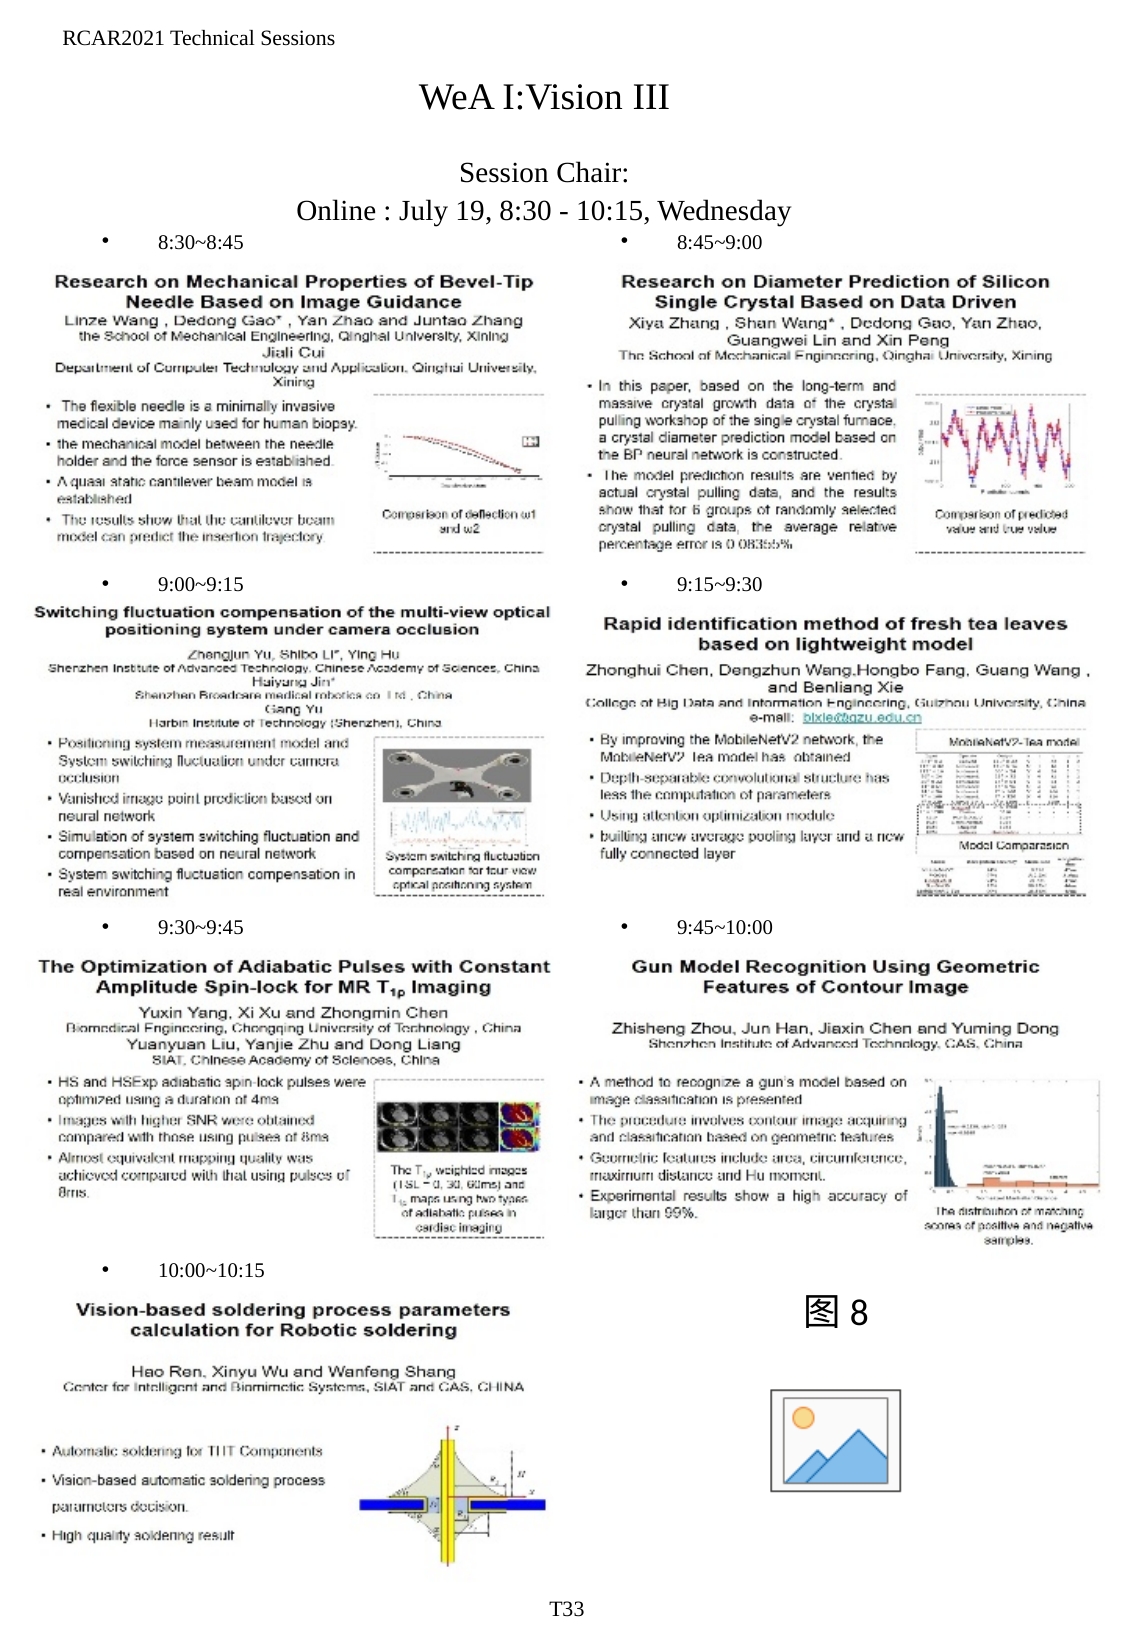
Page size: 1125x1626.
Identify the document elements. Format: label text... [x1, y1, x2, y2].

picture [567, 936, 1106, 1260]
picture [567, 594, 1106, 917]
list 9:00~9:15 [86, 583, 390, 593]
list 8:45~9:00 [605, 220, 909, 250]
picture [567, 251, 1106, 575]
list WeA I:Vision III [47, 64, 1042, 145]
list 10:00~10:15 [86, 1268, 390, 1278]
list 9:30~9:45 [86, 924, 390, 935]
picture [25, 594, 563, 917]
list T33 [485, 1611, 649, 1623]
picture [25, 936, 563, 1260]
list Online : July 19, 8:30 - 10:15, Wednesday [47, 183, 1042, 220]
list 9:45~10:00 [605, 924, 909, 935]
list RCAR2021 Technical Sessions [47, 16, 447, 64]
list 8:30~8:45 [86, 220, 390, 250]
picture [25, 251, 563, 575]
list Session Chair: [47, 145, 1042, 182]
picture [25, 1279, 563, 1603]
list 9:15~9:30 [605, 583, 909, 593]
picture [567, 1279, 1106, 1603]
